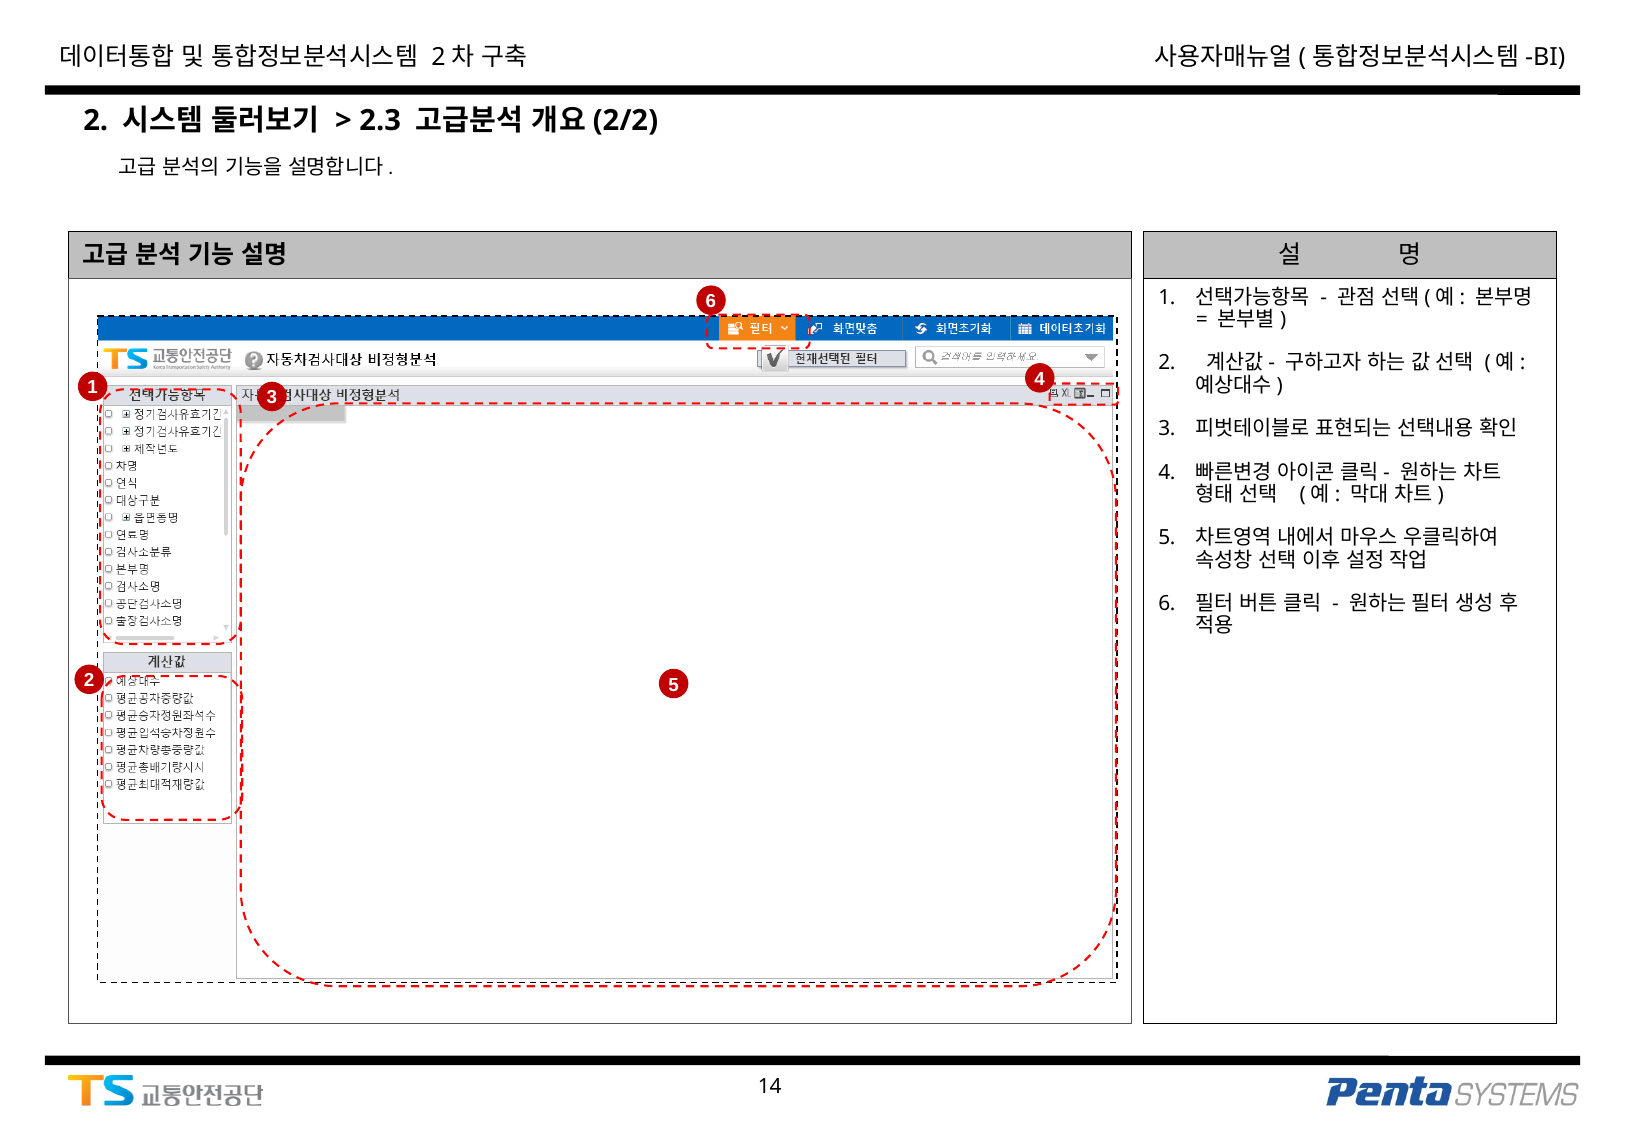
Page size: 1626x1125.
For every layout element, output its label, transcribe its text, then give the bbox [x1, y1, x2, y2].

text_box 고급 분석의 기능을 설명합니다. [103, 148, 1557, 232]
text_box 1 [77, 371, 98, 402]
picture [68, 1075, 124, 1106]
picture [98, 316, 1117, 982]
text_box 6 [696, 285, 726, 315]
text_box 설 명 [1143, 232, 1557, 278]
text_box [309, 982, 1051, 988]
list 선택가능항목 - 관점 선택(예: 본부명 = 본부별) 계산값- 구하고자 하는 값 선택 (예: 예상대수) 피벗테이블로 표현되는 선택내용 확인 빠른변경 아이콘 클릭- 원하는 차트 형태 선택 (예: 막대 차트) 차트영역 내에서 마우스 우클릭하여 속성창 선택 이후 설정 작업 필터 버튼 클릭 - 원하는 필터 생성 후 적용 [1143, 278, 1557, 1024]
picture [1325, 1076, 1579, 1106]
text_box 2 [74, 664, 98, 695]
text_box 고급 분석 기능 설명 [68, 231, 1132, 278]
title 2. 시스템 둘러보기 > 2.3 고급분석 개요(2/2) [68, 93, 1534, 149]
picture [113, 1075, 263, 1106]
list [68, 278, 1132, 1024]
